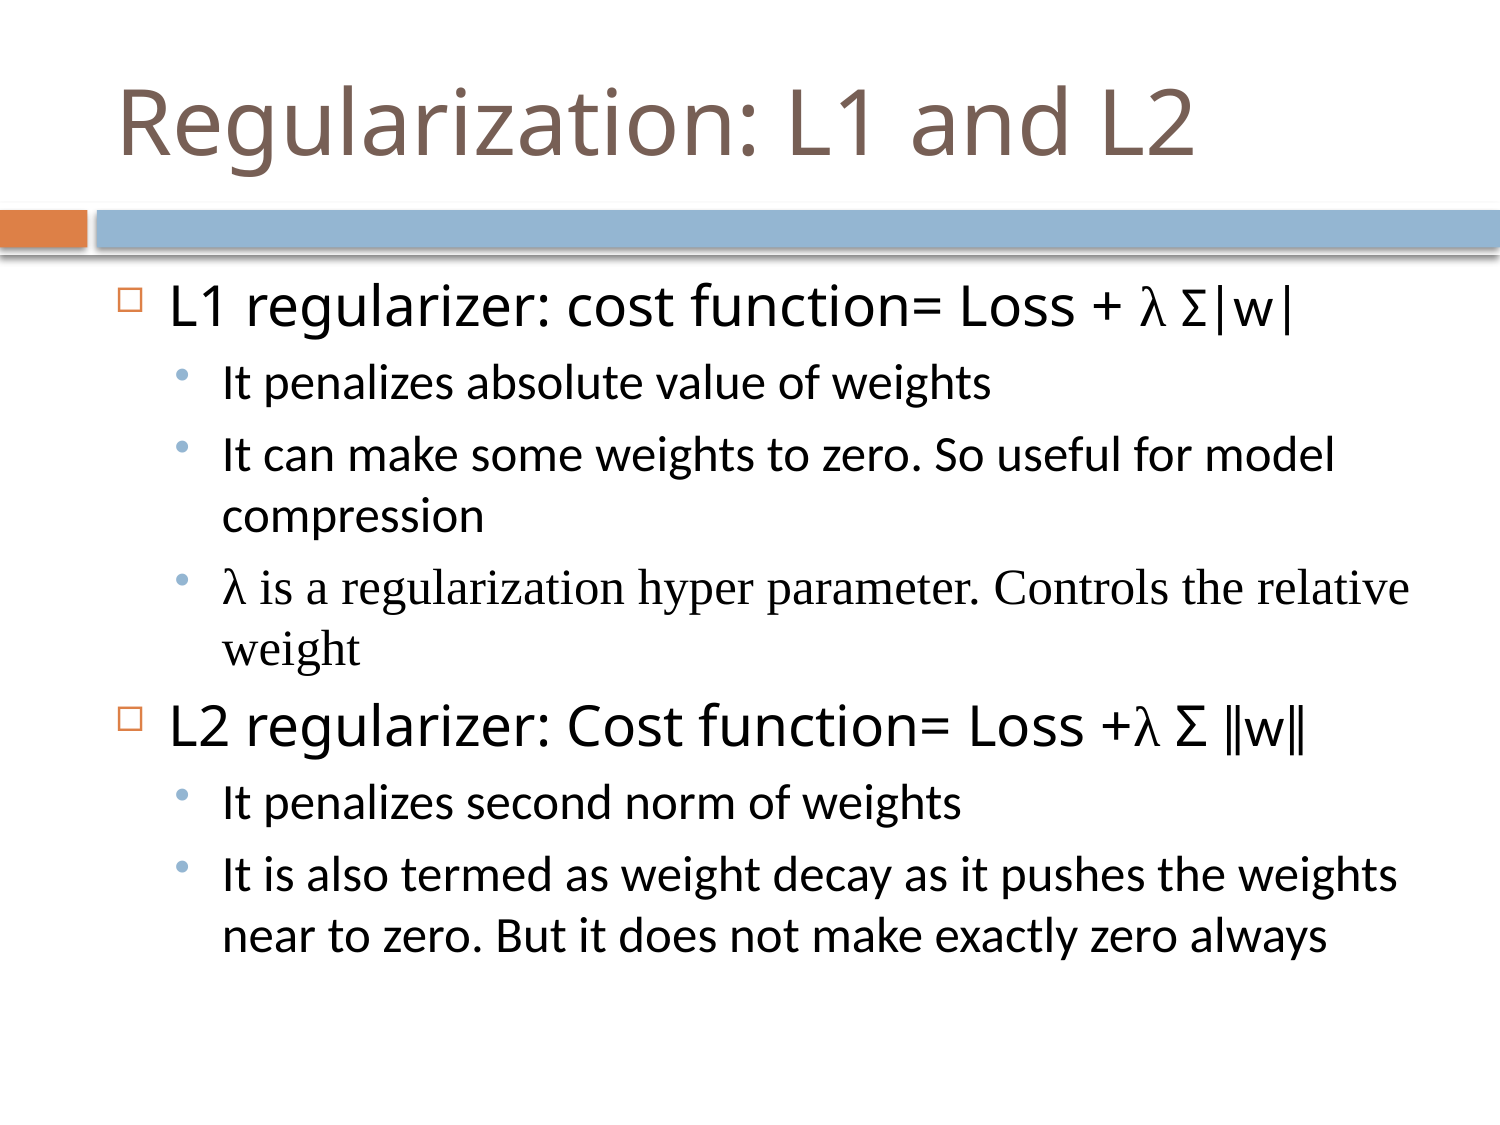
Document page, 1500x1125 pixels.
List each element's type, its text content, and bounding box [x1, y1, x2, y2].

title Regularization: L1 and L2 [100, 37, 1438, 200]
list L1 regularizer: cost function= Loss + λ Σ|w| It penalizes absolute value of weights It can make some weights to zero. So useful for model compression λ is a regularization hyper parameter. Controls the relative weight L2 regularizer: Cost function= Loss +λ Σ ‖w‖ It penalizes second norm of weights It is also termed as weight decay as it pushes the weights near to zero. But it does not make exactly zero always [100, 262, 1438, 1000]
